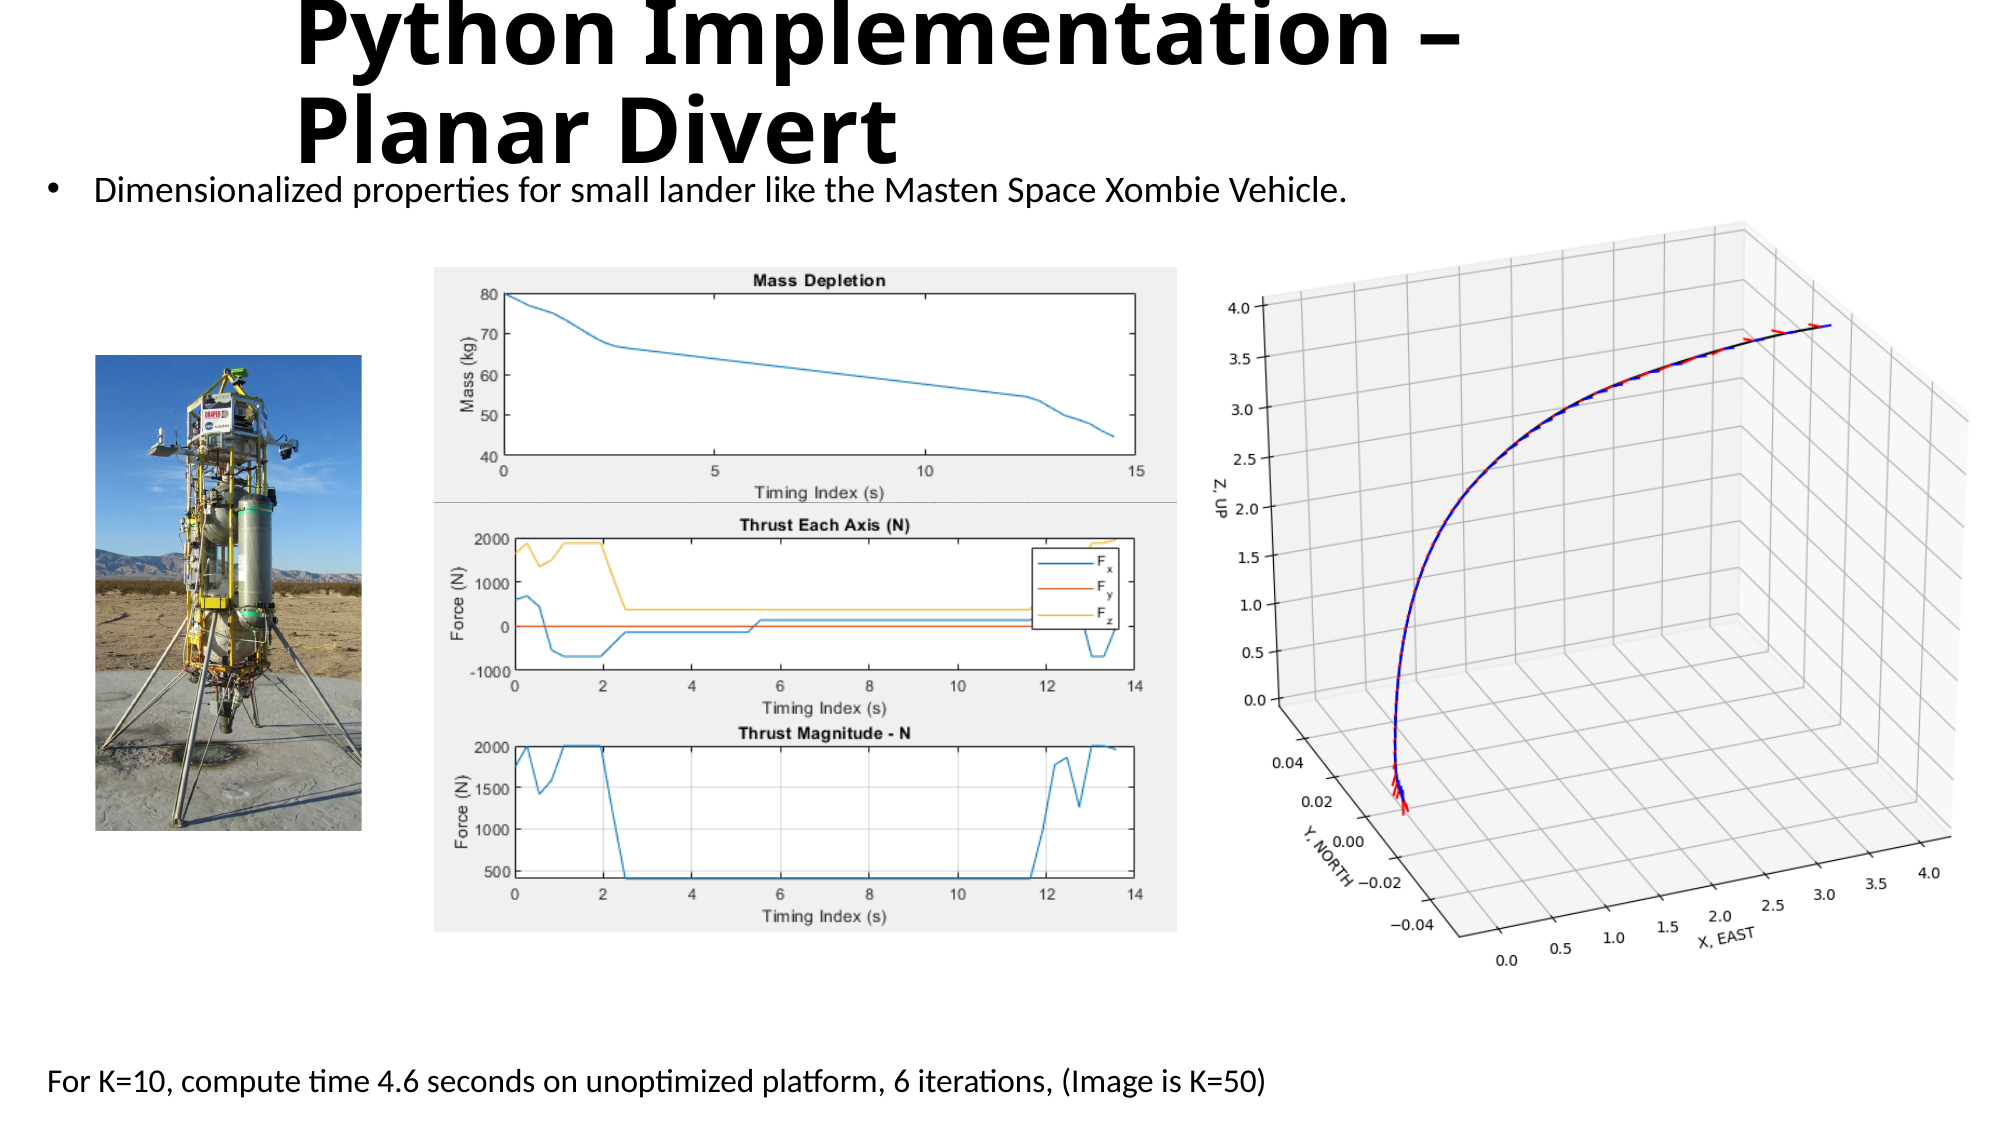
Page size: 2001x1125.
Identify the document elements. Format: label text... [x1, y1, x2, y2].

text_box For K=10, compute time 4.6 seconds on unoptimized platform, 6 iterations, (Image is K=50) [32, 1051, 1477, 1107]
title Python Implementation – Planar Divert [278, 16, 1722, 152]
picture [1152, 210, 2000, 995]
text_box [434, 267, 1177, 933]
picture [95, 355, 362, 831]
text_box Dimensionalized properties for small lander like the Masten Space Xombie Vehicle. [32, 158, 1550, 218]
